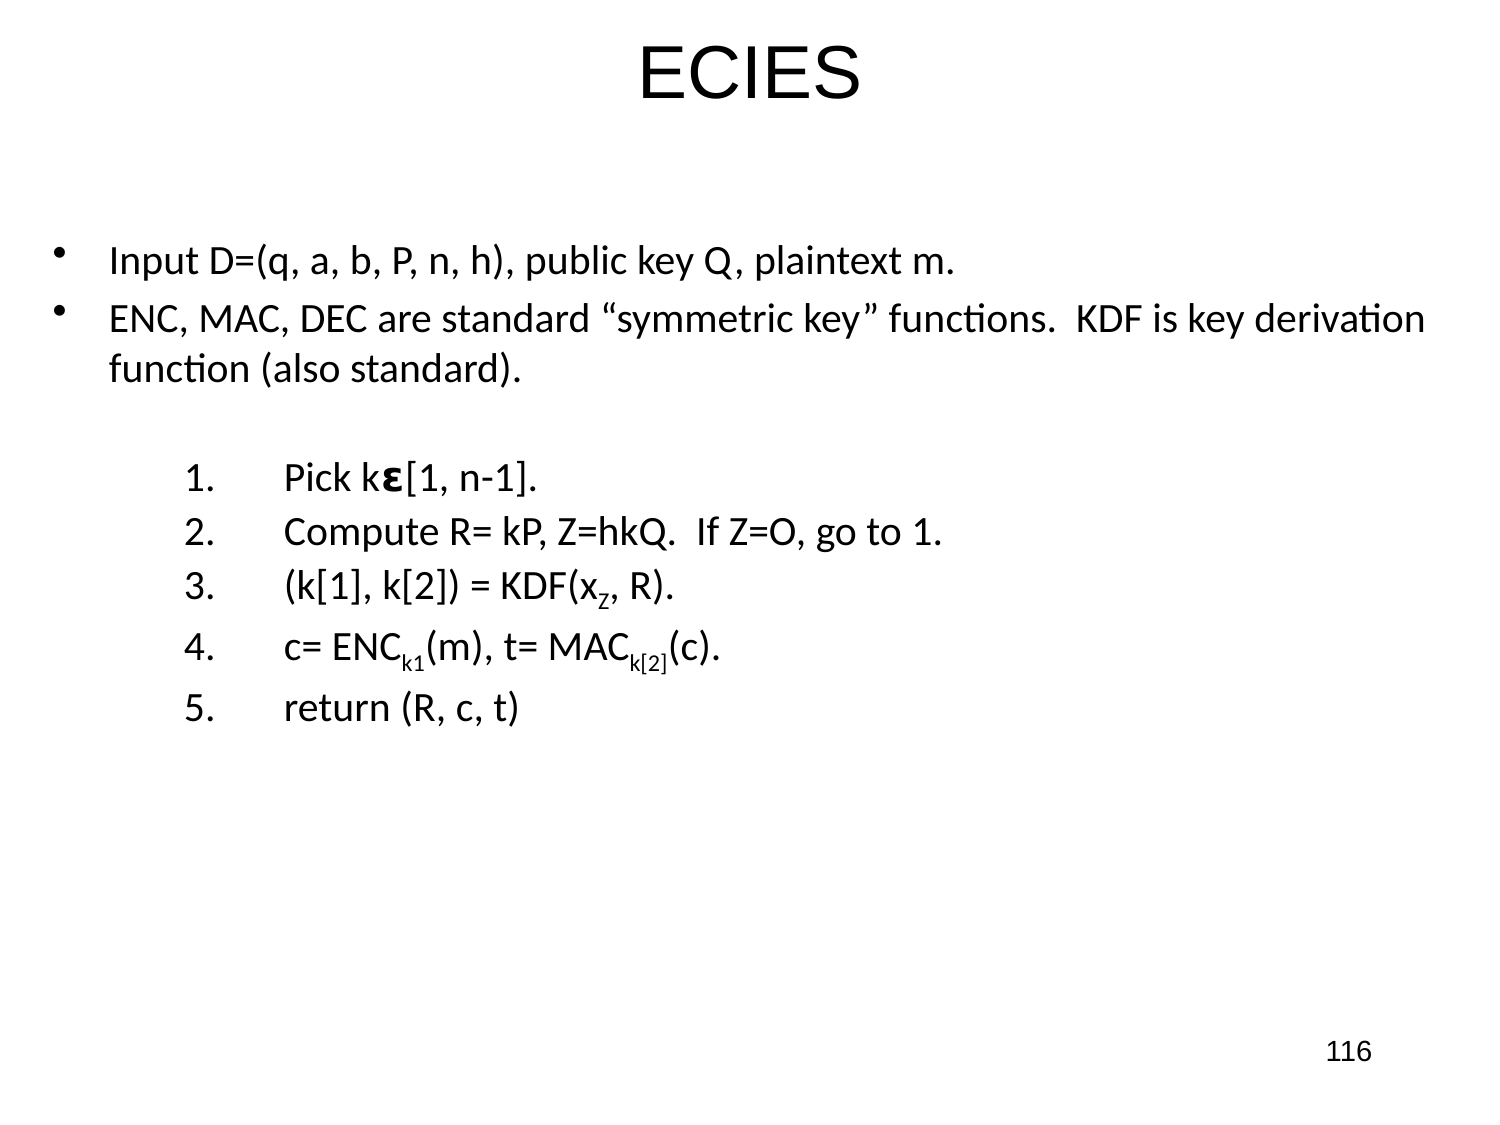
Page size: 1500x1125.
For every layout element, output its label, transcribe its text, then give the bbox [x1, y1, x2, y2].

slide_number 116 [1074, 1024, 1388, 1101]
list Input D=(q, a, b, P, n, h), public key Q, plaintext m. ENC, MAC, DEC are standard “symmetric key” functions. KDF is key derivation function (also standard). Pick k𝝴[1, n-1]. Compute R= kP, Z=hkQ. If Z=O, go to 1. (k[1], k[2]) = KDF(xZ, R). c= ENCk1(m), t= MACk[2](c). return (R, c, t) [37, 224, 1451, 901]
title ECIES [112, 0, 1388, 138]
